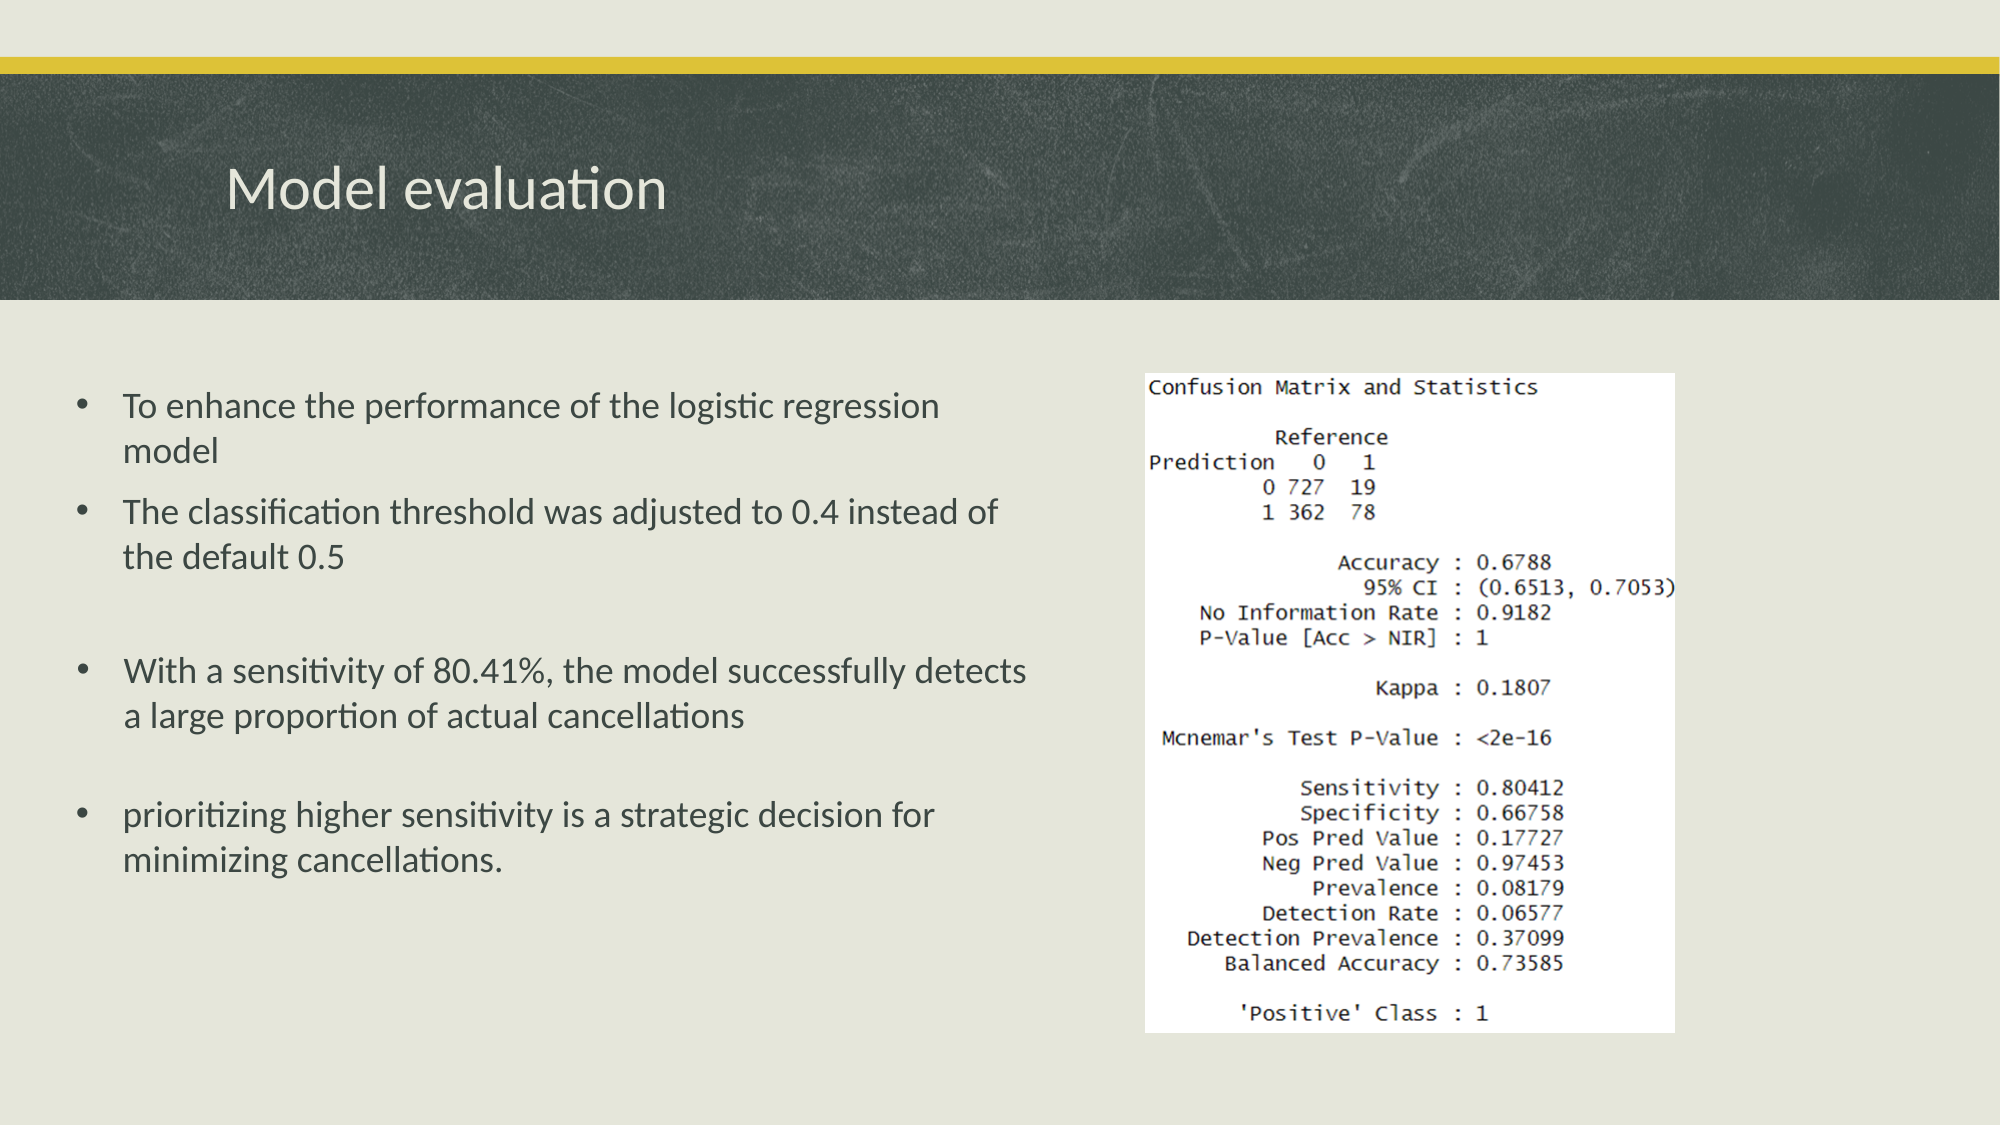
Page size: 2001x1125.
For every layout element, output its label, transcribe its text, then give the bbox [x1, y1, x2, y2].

picture [1145, 373, 1675, 1033]
text_box With a sensitivity of 80.41%, the model successfully detects a large proportion of actual cancellations [61, 638, 1062, 743]
picture [0, 74, 2000, 300]
title Model evaluation [210, 76, 1790, 300]
text_box To enhance the performance of the logistic regression model [61, 373, 1062, 478]
text_box prioritizing higher sensitivity is a strategic decision for minimizing cancellations. [61, 783, 1062, 888]
text_box The classification threshold was adjusted to 0.4 instead of the default 0.5 [61, 479, 1050, 584]
